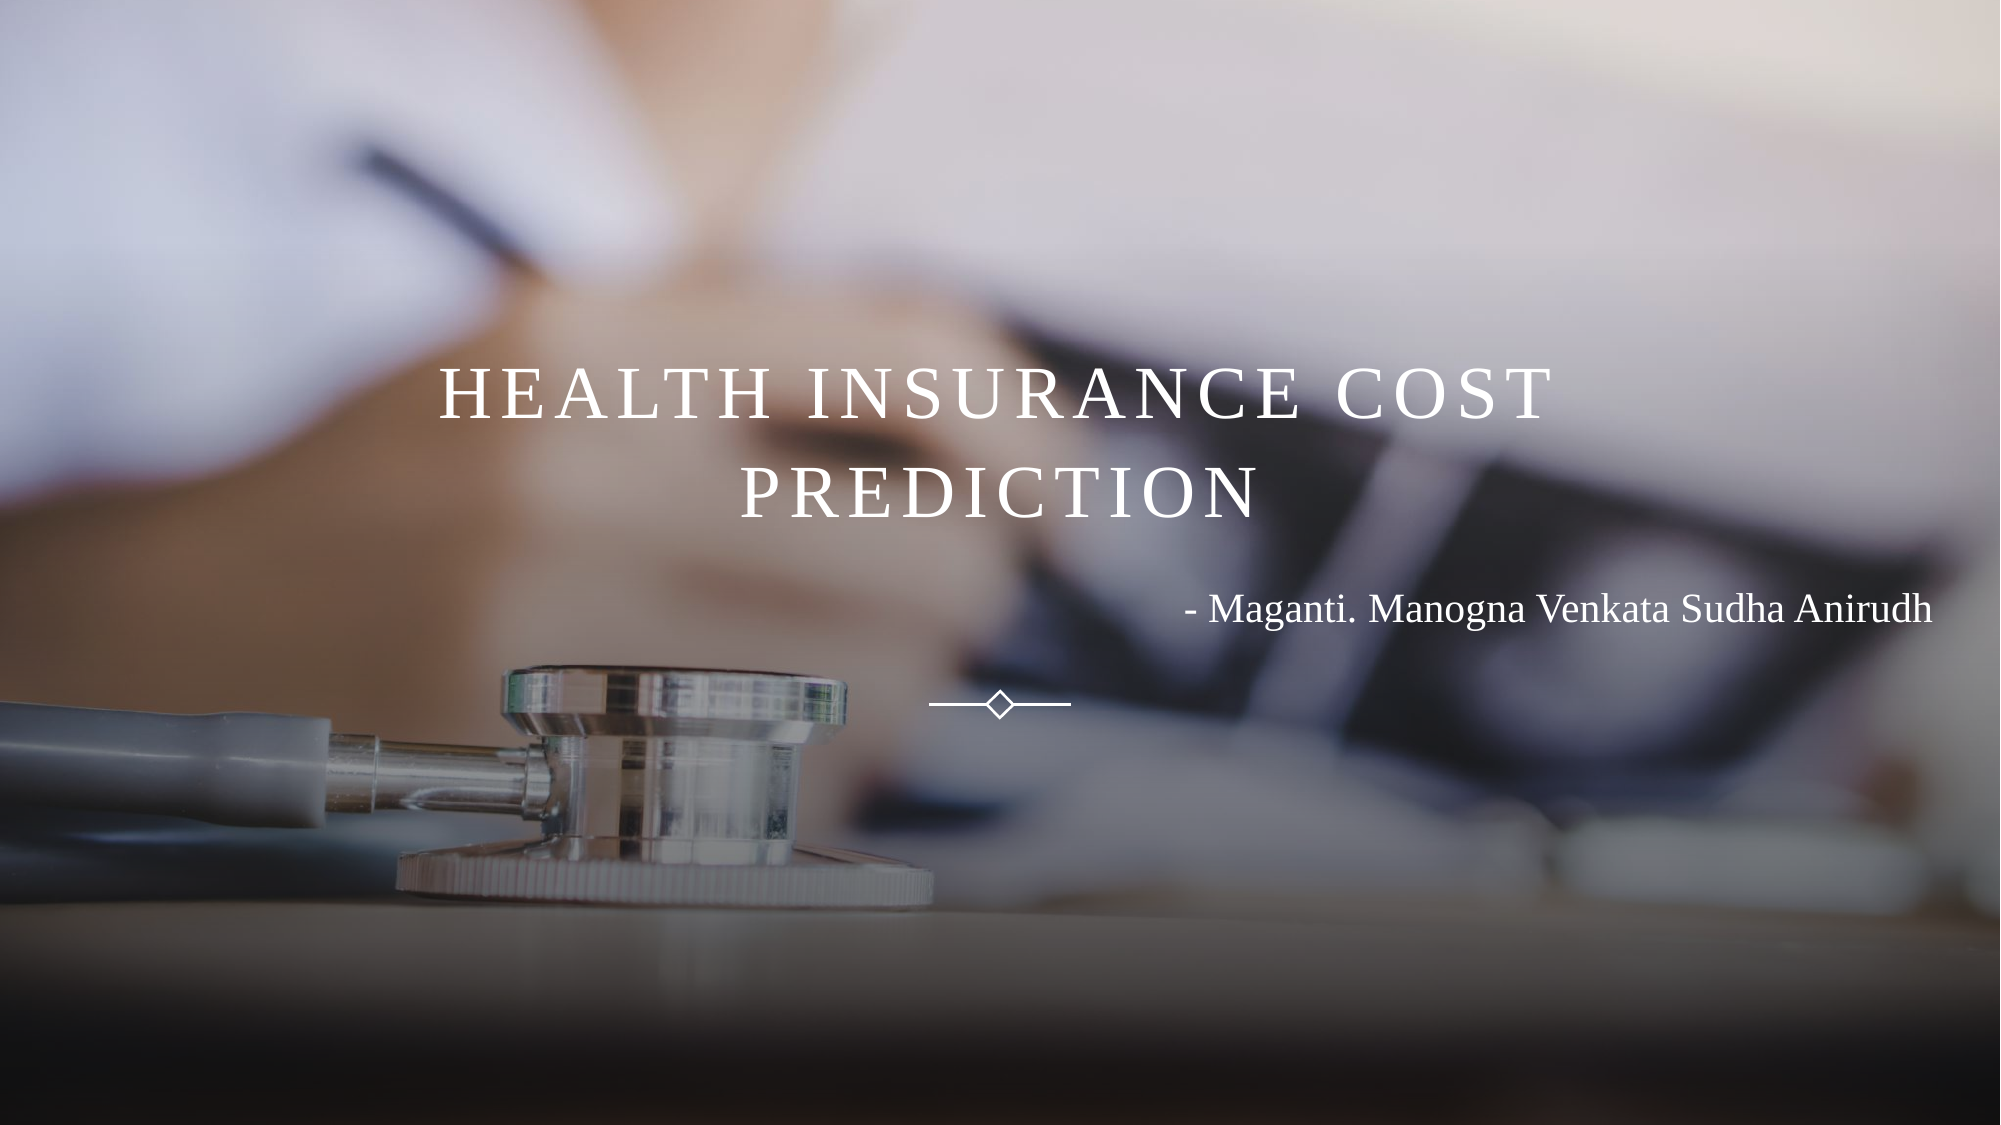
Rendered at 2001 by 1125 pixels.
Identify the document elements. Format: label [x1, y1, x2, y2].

text_box [928, 695, 1072, 715]
picture [0, 0, 2000, 1125]
